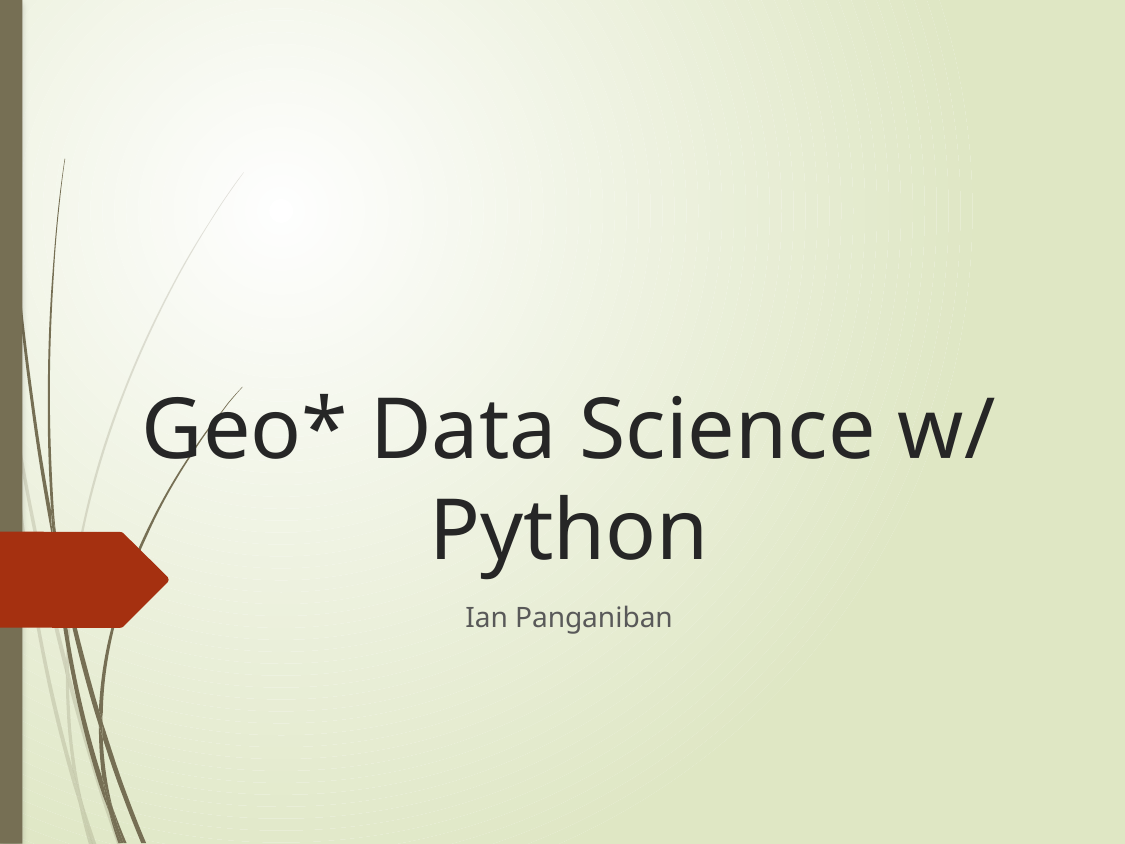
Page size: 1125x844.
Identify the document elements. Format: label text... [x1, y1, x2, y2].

title Geo* Data Science w/ Python [87, 309, 1052, 588]
subtitle Ian Panganiban [163, 587, 976, 727]
